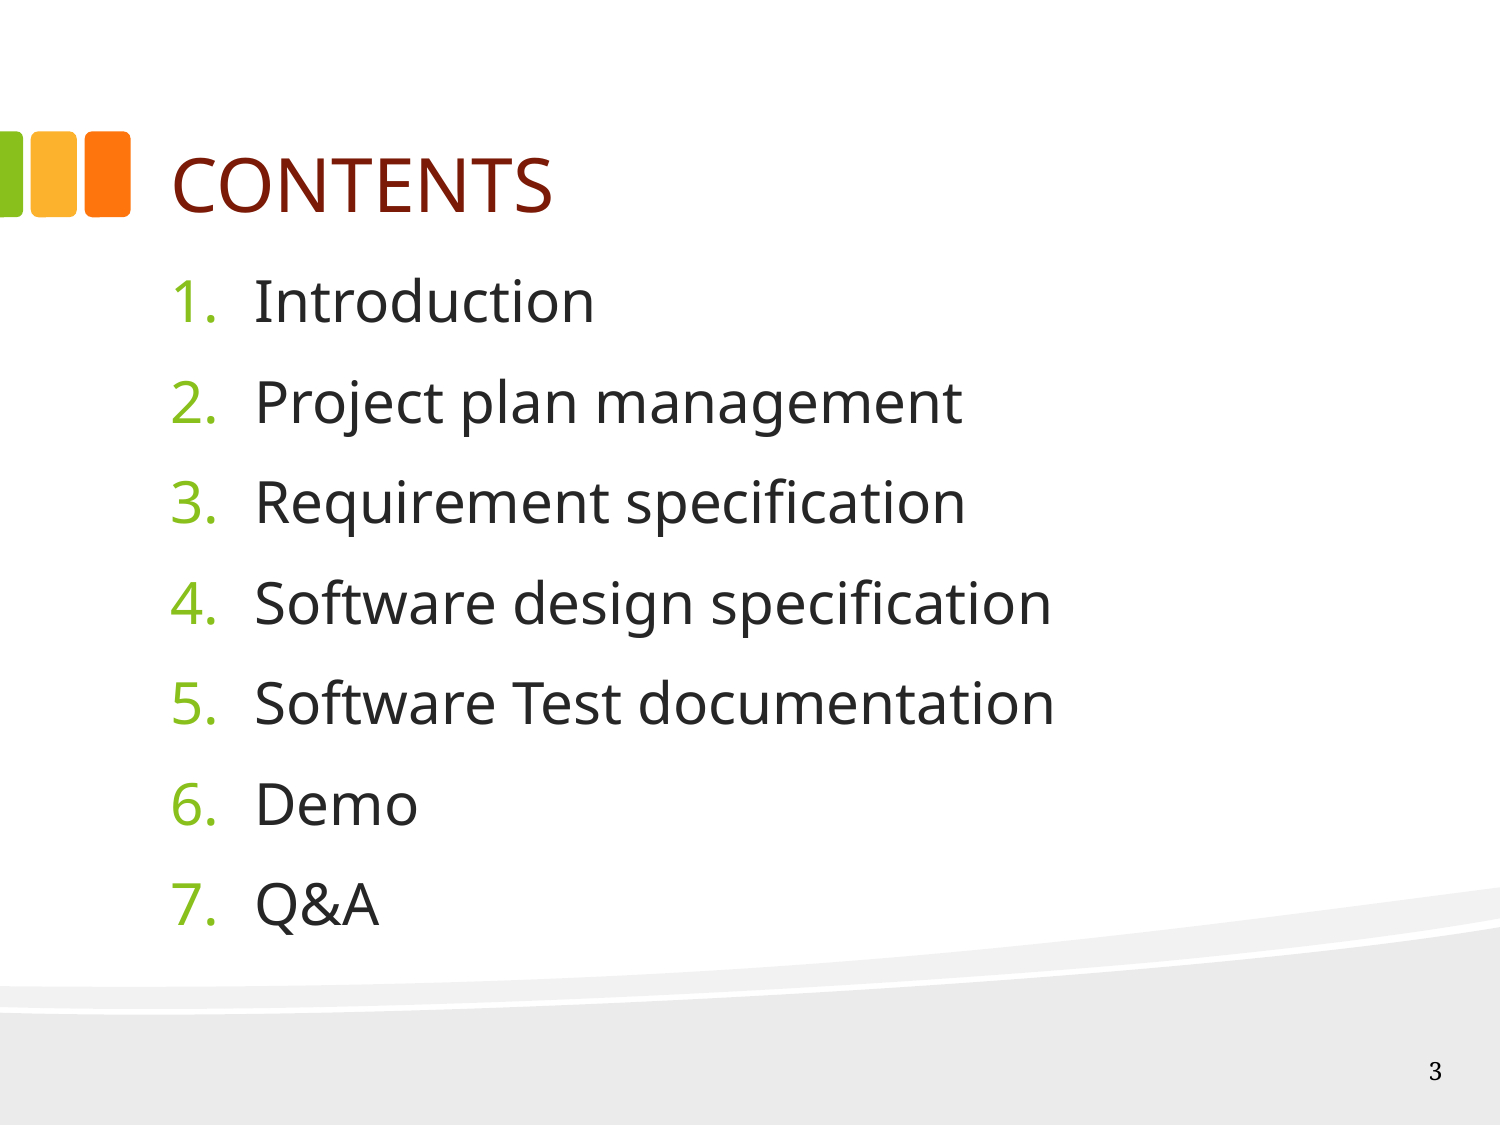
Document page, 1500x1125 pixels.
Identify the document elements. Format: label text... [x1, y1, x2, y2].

title CONTENTS [150, 24, 1350, 238]
slide_number 3 [1362, 1057, 1463, 1088]
list Introduction Project plan management Requirement specification Software design specification Software Test documentation Demo Q&A [150, 262, 1350, 1013]
